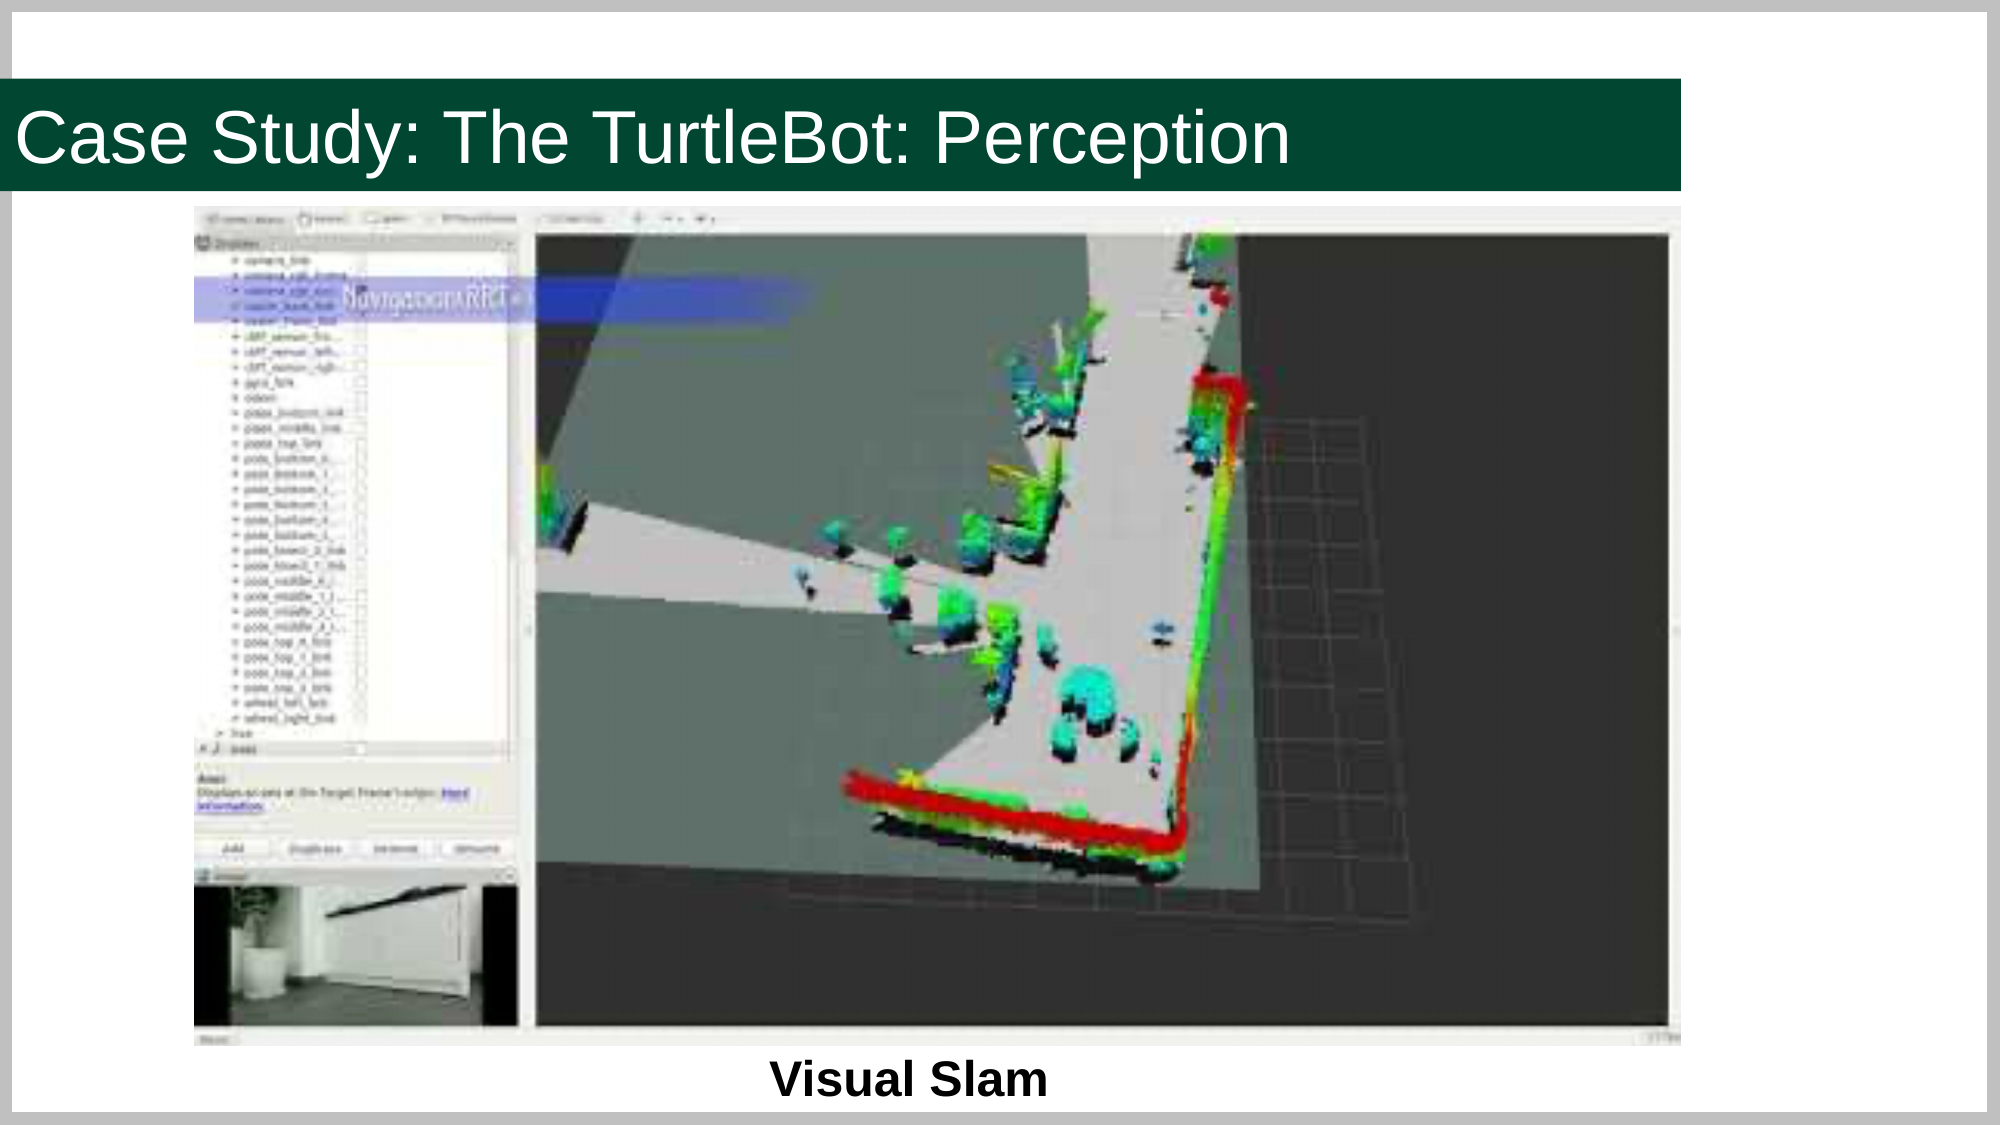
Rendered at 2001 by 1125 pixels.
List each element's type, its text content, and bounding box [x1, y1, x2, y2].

text_box [0, 0, 2000, 1125]
text_box [0, 78, 1681, 192]
text_box Case Study: The TurtleBot: Perception [0, 84, 1360, 184]
text_box Visual Slam [754, 1055, 1064, 1114]
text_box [193, 205, 1682, 1047]
